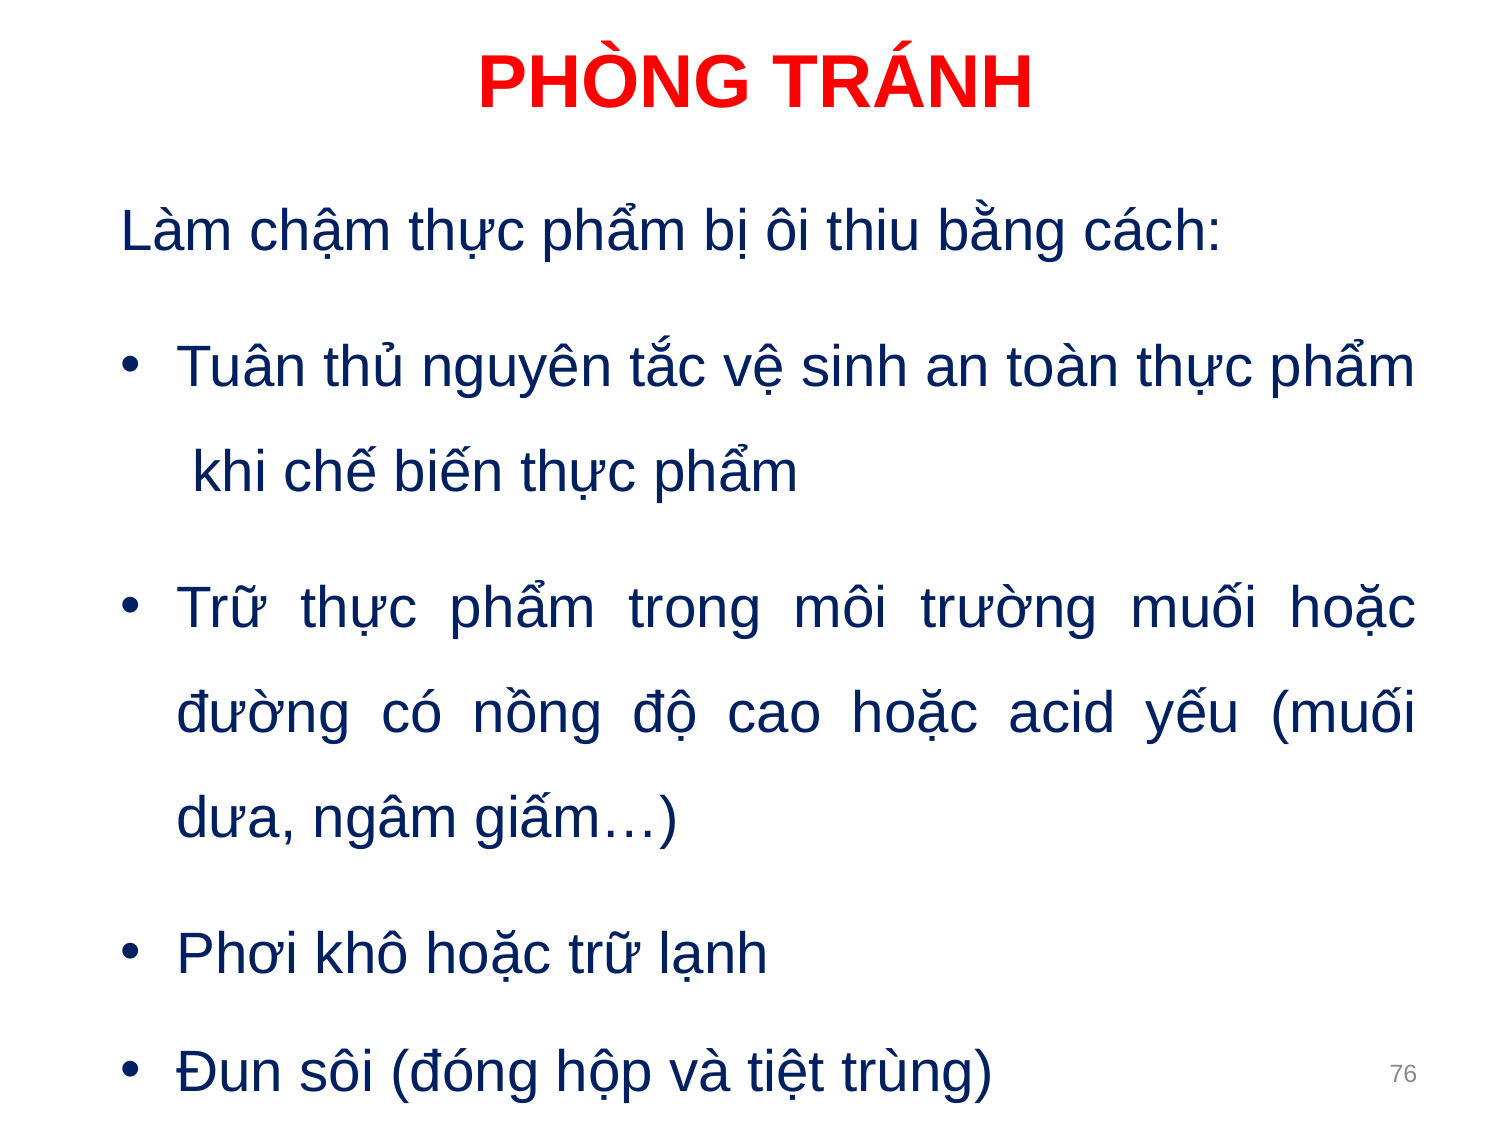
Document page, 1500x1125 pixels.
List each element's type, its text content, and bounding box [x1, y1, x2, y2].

slide_number 76 [1379, 1050, 1426, 1095]
text_box Làm chậm thực phẩm bị ôi thiu bằng cách: Tuân thủ nguyên tắc vệ sinh an toàn thực phẩm khi chế biến thực phẩm Trữ thực phẩm trong môi trường muối hoặc đường có nồng độ cao hoặc acid yếu (muối dưa, ngâm giấm…) Phơi khô hoặc trữ lạnh Đun sôi (đóng hộp và tiệt trùng) [112, 149, 1425, 1111]
text_box PHÒNG TRÁNH [74, 24, 1438, 130]
